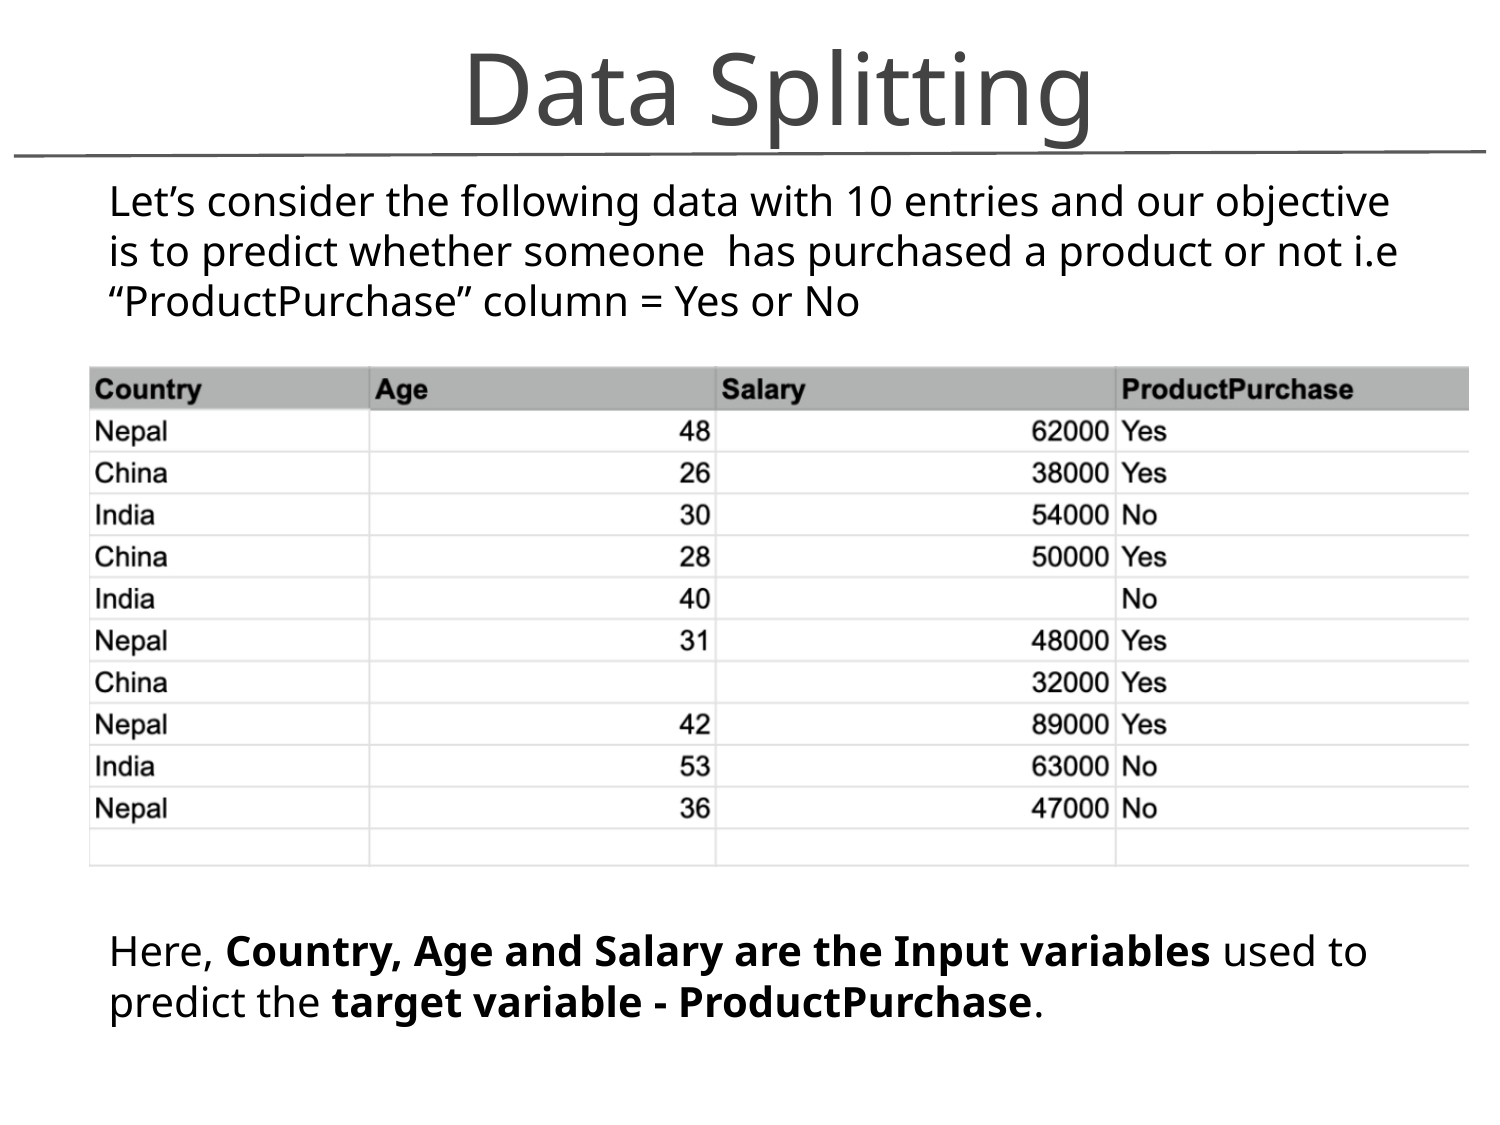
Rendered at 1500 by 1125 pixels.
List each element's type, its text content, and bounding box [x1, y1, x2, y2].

text_box Let’s consider the following data with 10 entries and our objective is to predict whether someone has purchased a product or not i.e “ProductPurchase” column = Yes or No Here, Country, Age and Salary are the Input variables used to predict the target variable - ProductPurchase. [93, 165, 1442, 364]
text_box Let’s consider the following data with 10 entries and our objective is to predict whether someone has purchased a product or not i.e “ProductPurchase” column = Yes or No Here, Country, Age and Salary are the Input variables used to predict the target variable - ProductPurchase. [93, 875, 1442, 1125]
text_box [13, 151, 1487, 157]
text_box Data Splitting [116, 27, 1442, 150]
picture [89, 365, 1470, 867]
